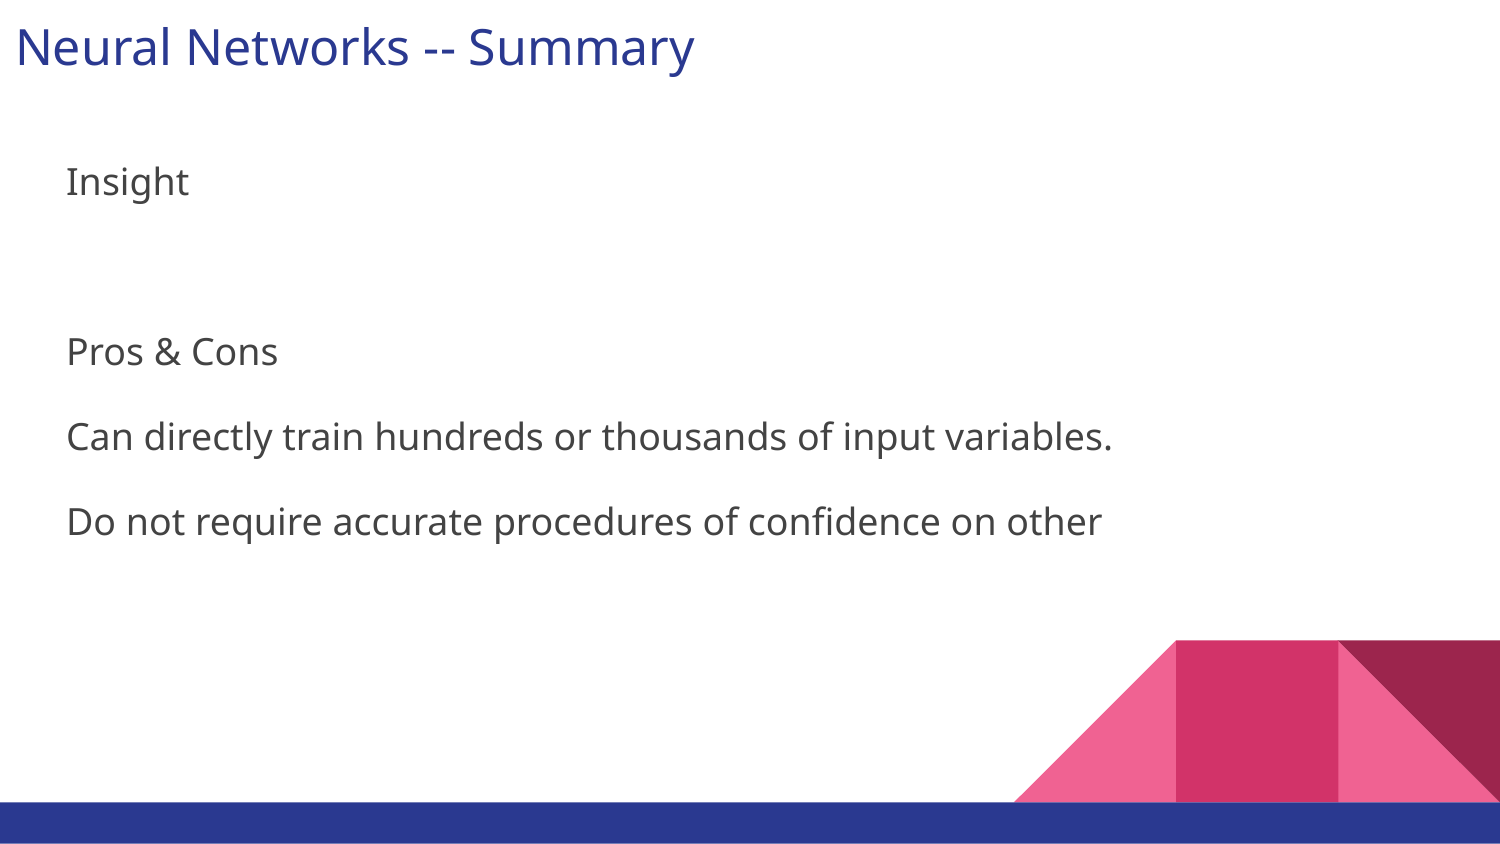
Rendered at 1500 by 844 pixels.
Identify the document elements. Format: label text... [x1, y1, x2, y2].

list Insight Pros & Cons Can directly train hundreds or thousands of input variables. Do not require accurate procedures of confidence on other [51, 136, 1449, 750]
title Neural Networks -- Summary [0, 0, 1398, 100]
